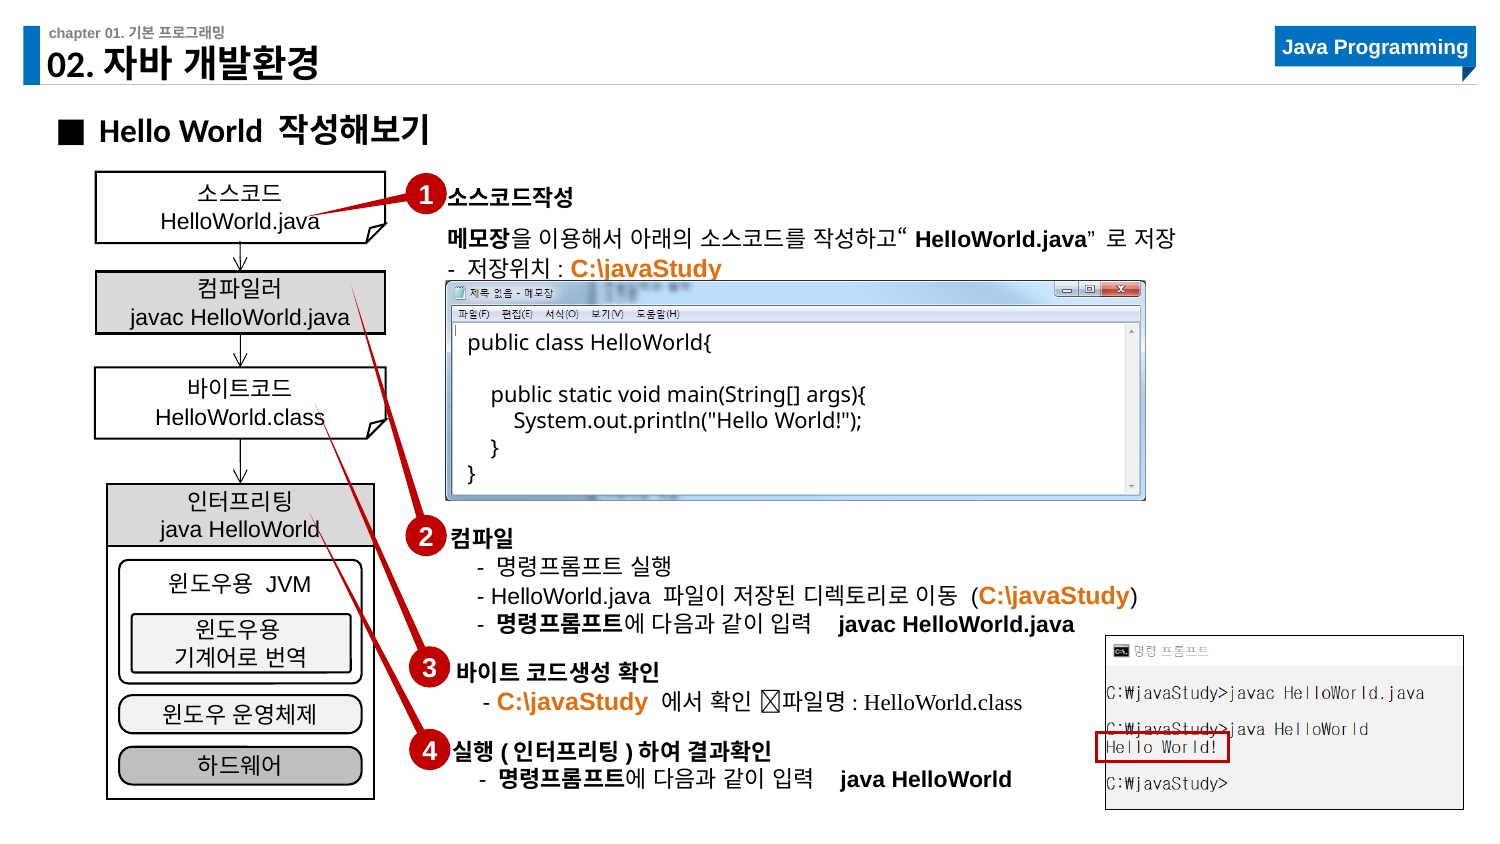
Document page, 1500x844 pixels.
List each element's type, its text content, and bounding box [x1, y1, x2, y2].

list Hello World 작성해보기 [55, 89, 1488, 140]
text_box 4 [386, 655, 437, 772]
text_box 실행(인터프리팅)하여 결과확인 - 명령프롬프트에 다음과 같이 입력 java HelloWorld [437, 729, 1105, 800]
picture [1105, 635, 1464, 810]
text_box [445, 280, 1146, 523]
text_box 1 [386, 171, 432, 216]
text_box 바이트 코드생성 확인 - C:\javaStudy 에서 확인 파일명: HelloWorld.class [441, 650, 1105, 723]
text_box 컴파일 - 명령프롬프트 실행 - HelloWorld.java 파일이 저장된 디렉토리로 이동 (C:\javaStudy) - 명령프롬프트에 다음과 같이 입력 javac HelloWorld.java [436, 517, 1270, 645]
text_box 소스코드작성 메모장을 이용해서 아래의 소스코드를 작성하고“HelloWorld.java” 로 저장 - 저장위치: C:\javaStudy [432, 162, 1439, 290]
text_box 3 [386, 558, 443, 689]
text_box [1096, 732, 1105, 762]
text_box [94, 171, 386, 800]
text_box 2 [386, 391, 438, 558]
title 02.자바 개발환경 [47, 51, 542, 86]
